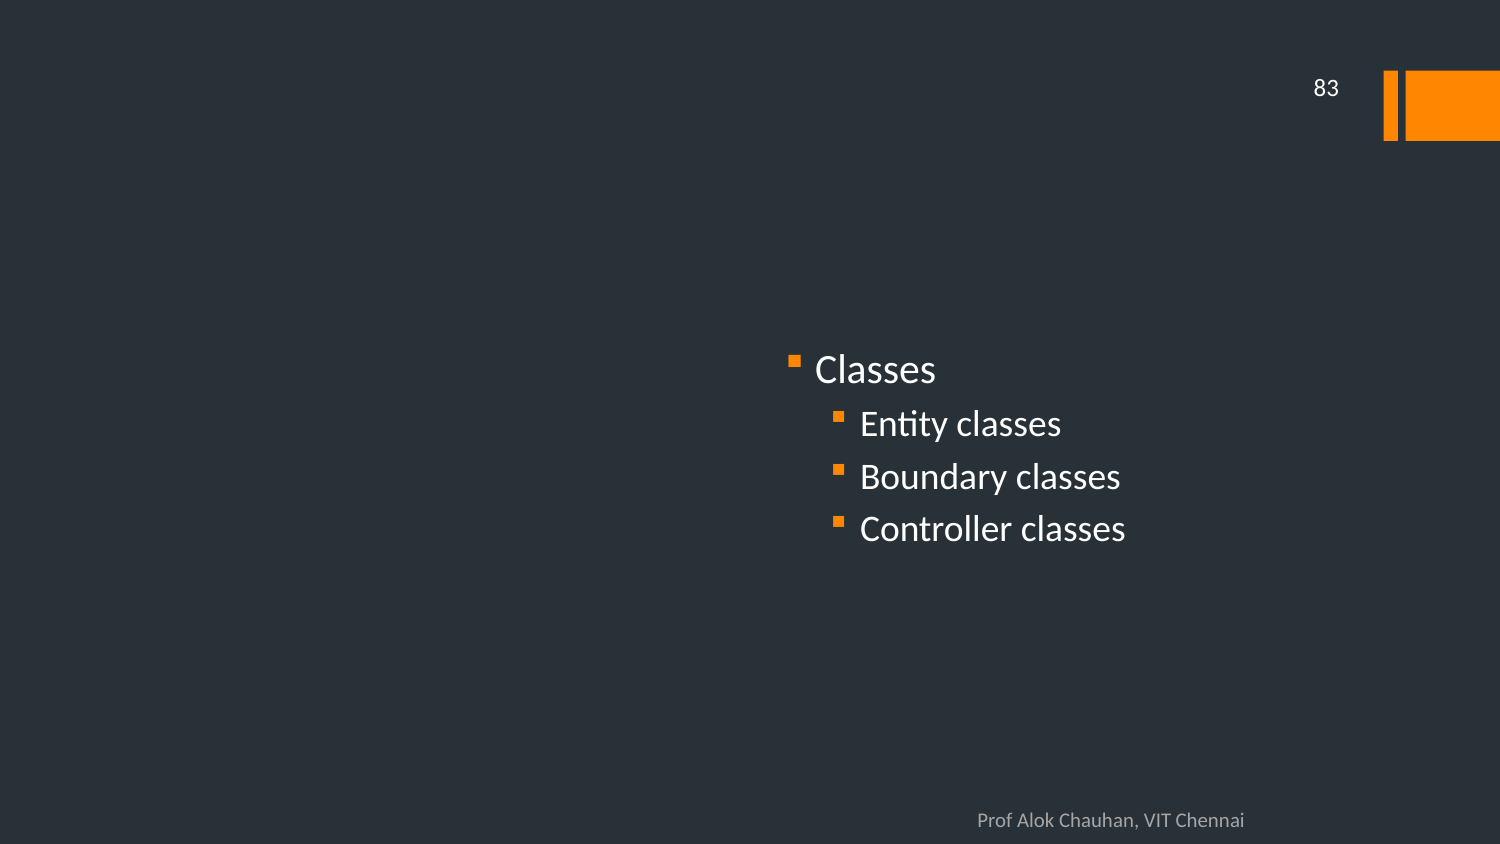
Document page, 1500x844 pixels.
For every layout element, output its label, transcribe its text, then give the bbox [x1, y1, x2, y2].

list Classes Entity classes Boundary classes Controller classes [762, 159, 1497, 595]
footer Prof Alok Chauhan, VIT Chennai [962, 806, 1331, 844]
slide_number 83 [1199, 67, 1355, 105]
